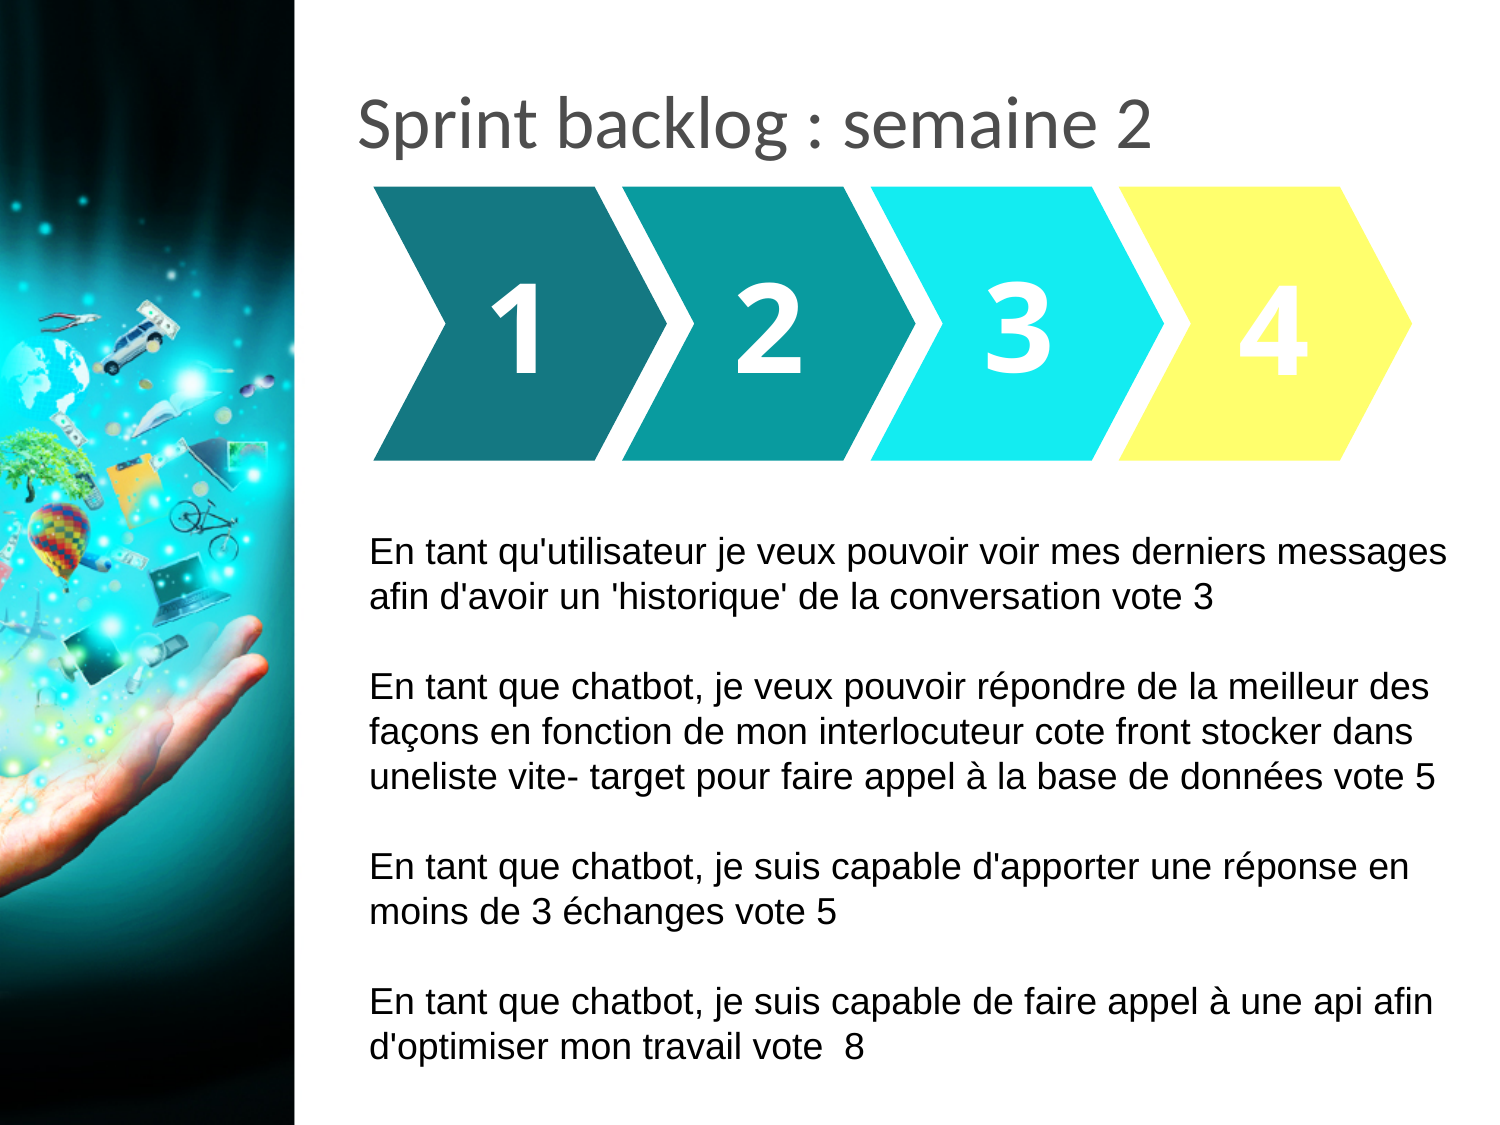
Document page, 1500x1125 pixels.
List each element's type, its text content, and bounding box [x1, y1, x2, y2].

text_box Sprint backlog : semaine 2 [342, 59, 1417, 177]
text_box [354, 70, 1429, 188]
text_box [329, 477, 1420, 718]
picture [0, 0, 1500, 1125]
text_box [366, 237, 1366, 477]
text_box En tant qu'utilisateur je veux pouvoir voir mes derniers messages afin d'avoir un 'historique' de la conversation vote 3 En tant que chatbot, je veux pouvoir répondre de la meilleur des façons en fonction de mon interlocuteur cote front stocker dans uneliste vite- target pour faire appel à la base de données vote 5 En tant que chatbot, je suis capable d'apporter une réponse en moins de 3 échanges vote 5 En tant que chatbot, je suis capable de faire appel à une api afin d'optimiser mon travail vote 8 [354, 519, 1500, 969]
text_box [373, 186, 1413, 468]
